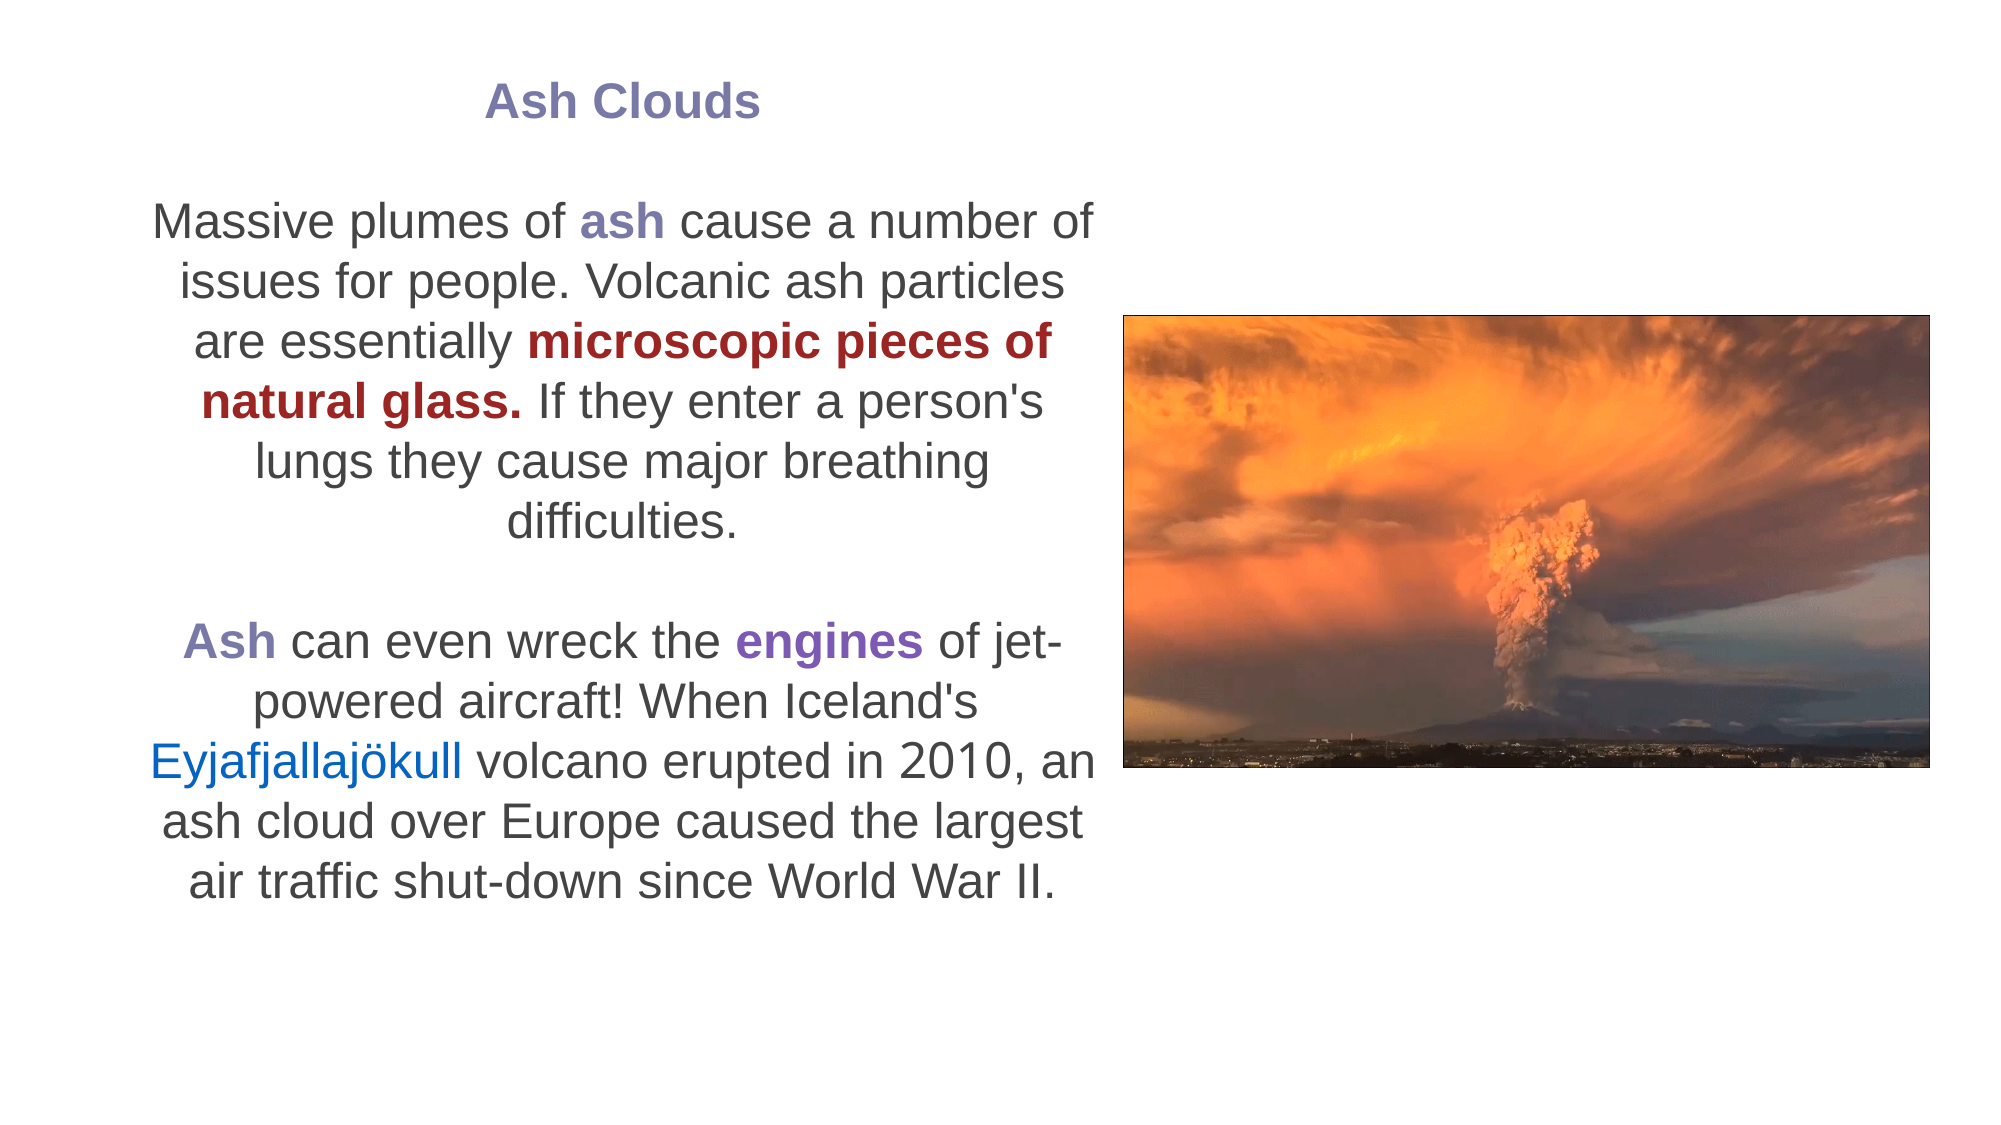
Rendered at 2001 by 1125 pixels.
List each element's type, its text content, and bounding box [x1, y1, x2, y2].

text_box Ash Clouds Massive plumes of ash cause a number of issues for people. Volcanic ash particles are essentially microscopic pieces of natural glass. If they enter a person's lungs they cause major breathing difficulties. Ash can even wreck the engines of jet-powered aircraft! When Iceland's Eyjafjallajökull volcano erupted in 2010, an ash cloud over Europe caused the largest air traffic shut-down since World War II. [122, 61, 1123, 917]
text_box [1122, 314, 1931, 769]
